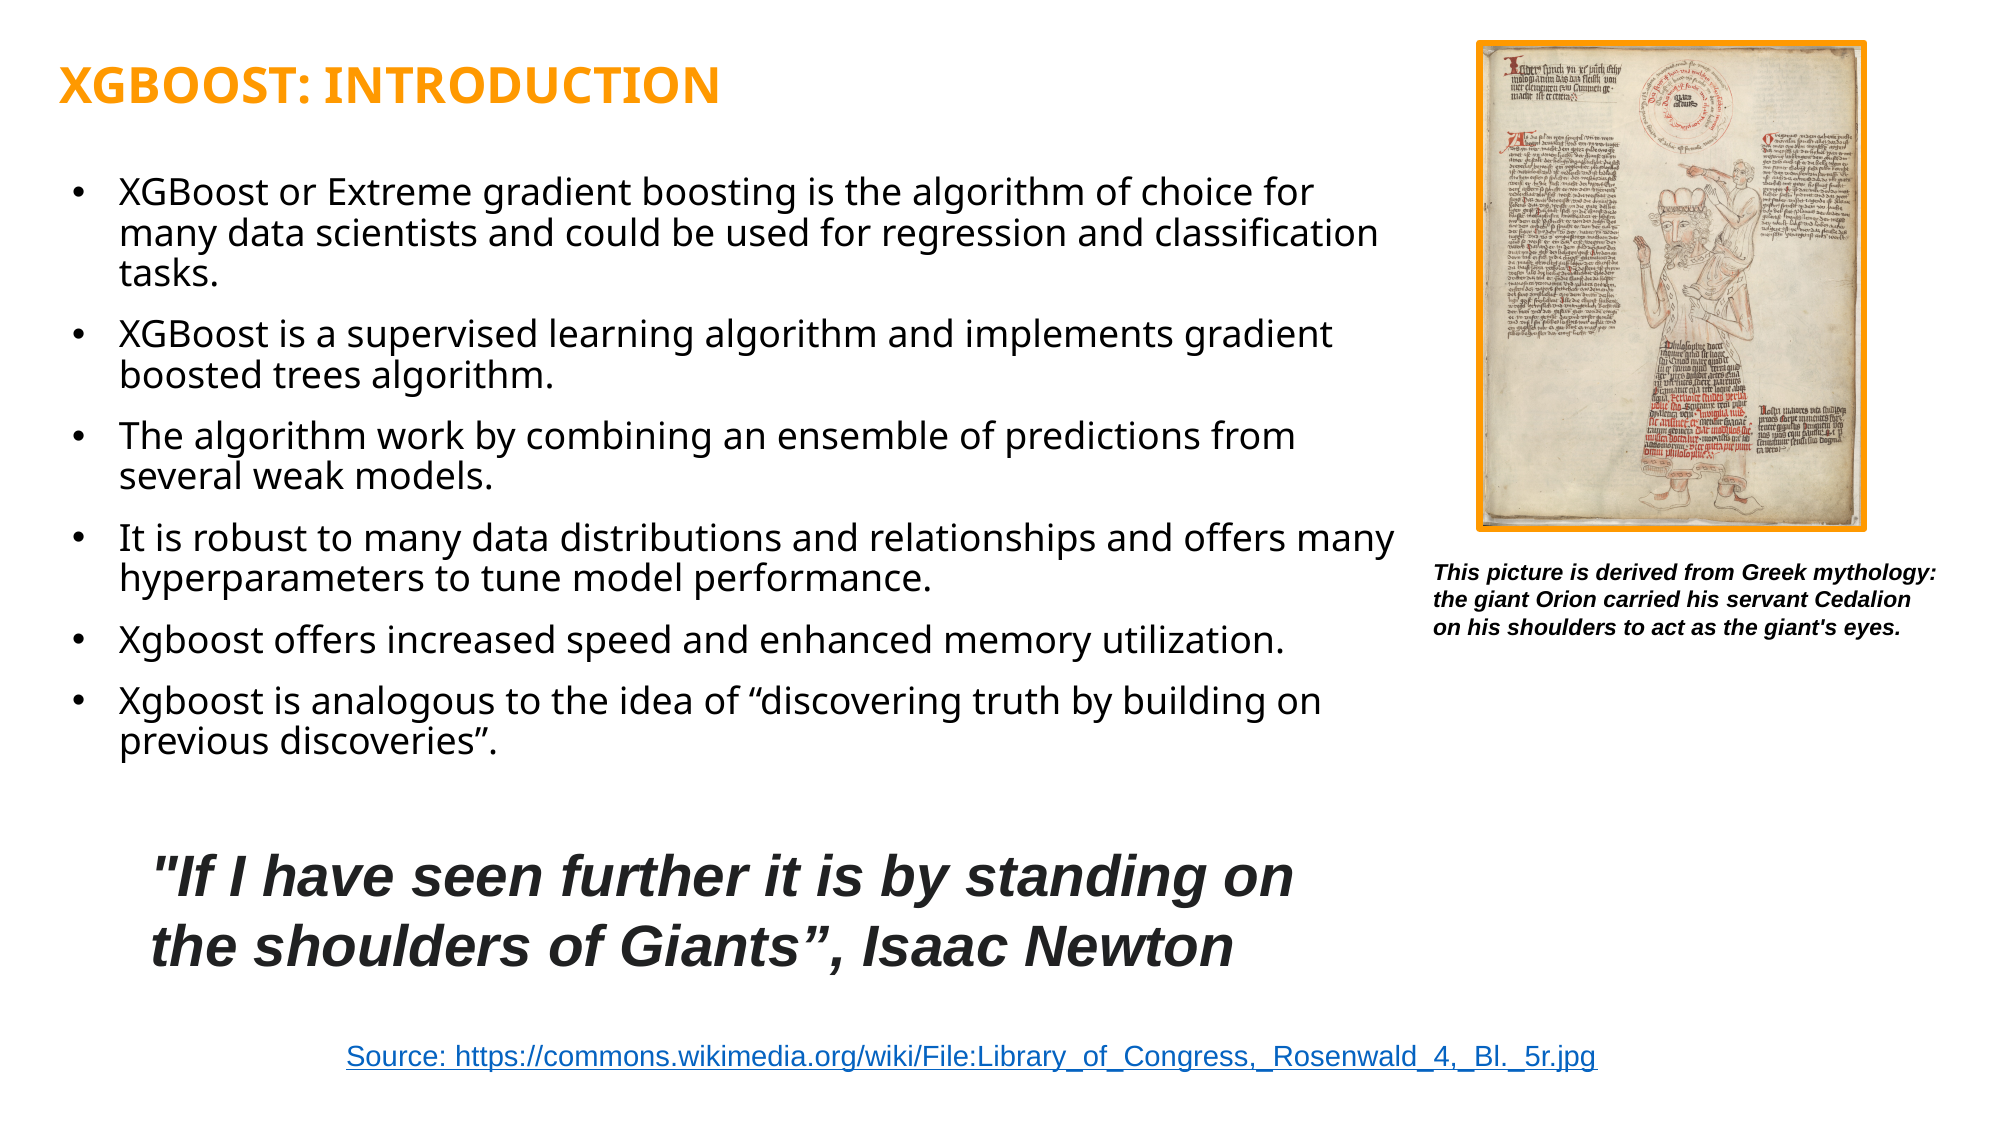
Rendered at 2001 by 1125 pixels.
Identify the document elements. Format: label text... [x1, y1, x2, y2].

text_box Source: https://commons.wikimedia.org/wiki/File:Library_of_Congress,_Rosenwald_4,_Bl._5r.jpg [331, 1030, 1865, 1080]
text_box XGBOOST: INTRODUCTION [52, 45, 1297, 121]
text_box This picture is derived from Greek mythology: the giant Orion carried his servant Cedalion on his shoulders to act as the giant's eyes. [1418, 550, 1961, 648]
text_box "If I have seen further it is by standing on the shoulders of Giants”, Isaac Newton [135, 760, 1380, 986]
text_box XGBoost or Extreme gradient boosting is the algorithm of choice for many data scientists and could be used for regression and classification tasks. XGBoost is a supervised learning algorithm and implements gradient boosted trees algorithm. The algorithm work by combining an ensemble of predictions from several weak models. It is robust to many data distributions and relationships and offers many hyperparameters to tune model performance. Xgboost offers increased speed and enhanced memory utilization. Xgboost is analogous to the idea of “discovering truth by building on previous discoveries”. [57, 165, 1419, 909]
picture [1482, 45, 1861, 526]
